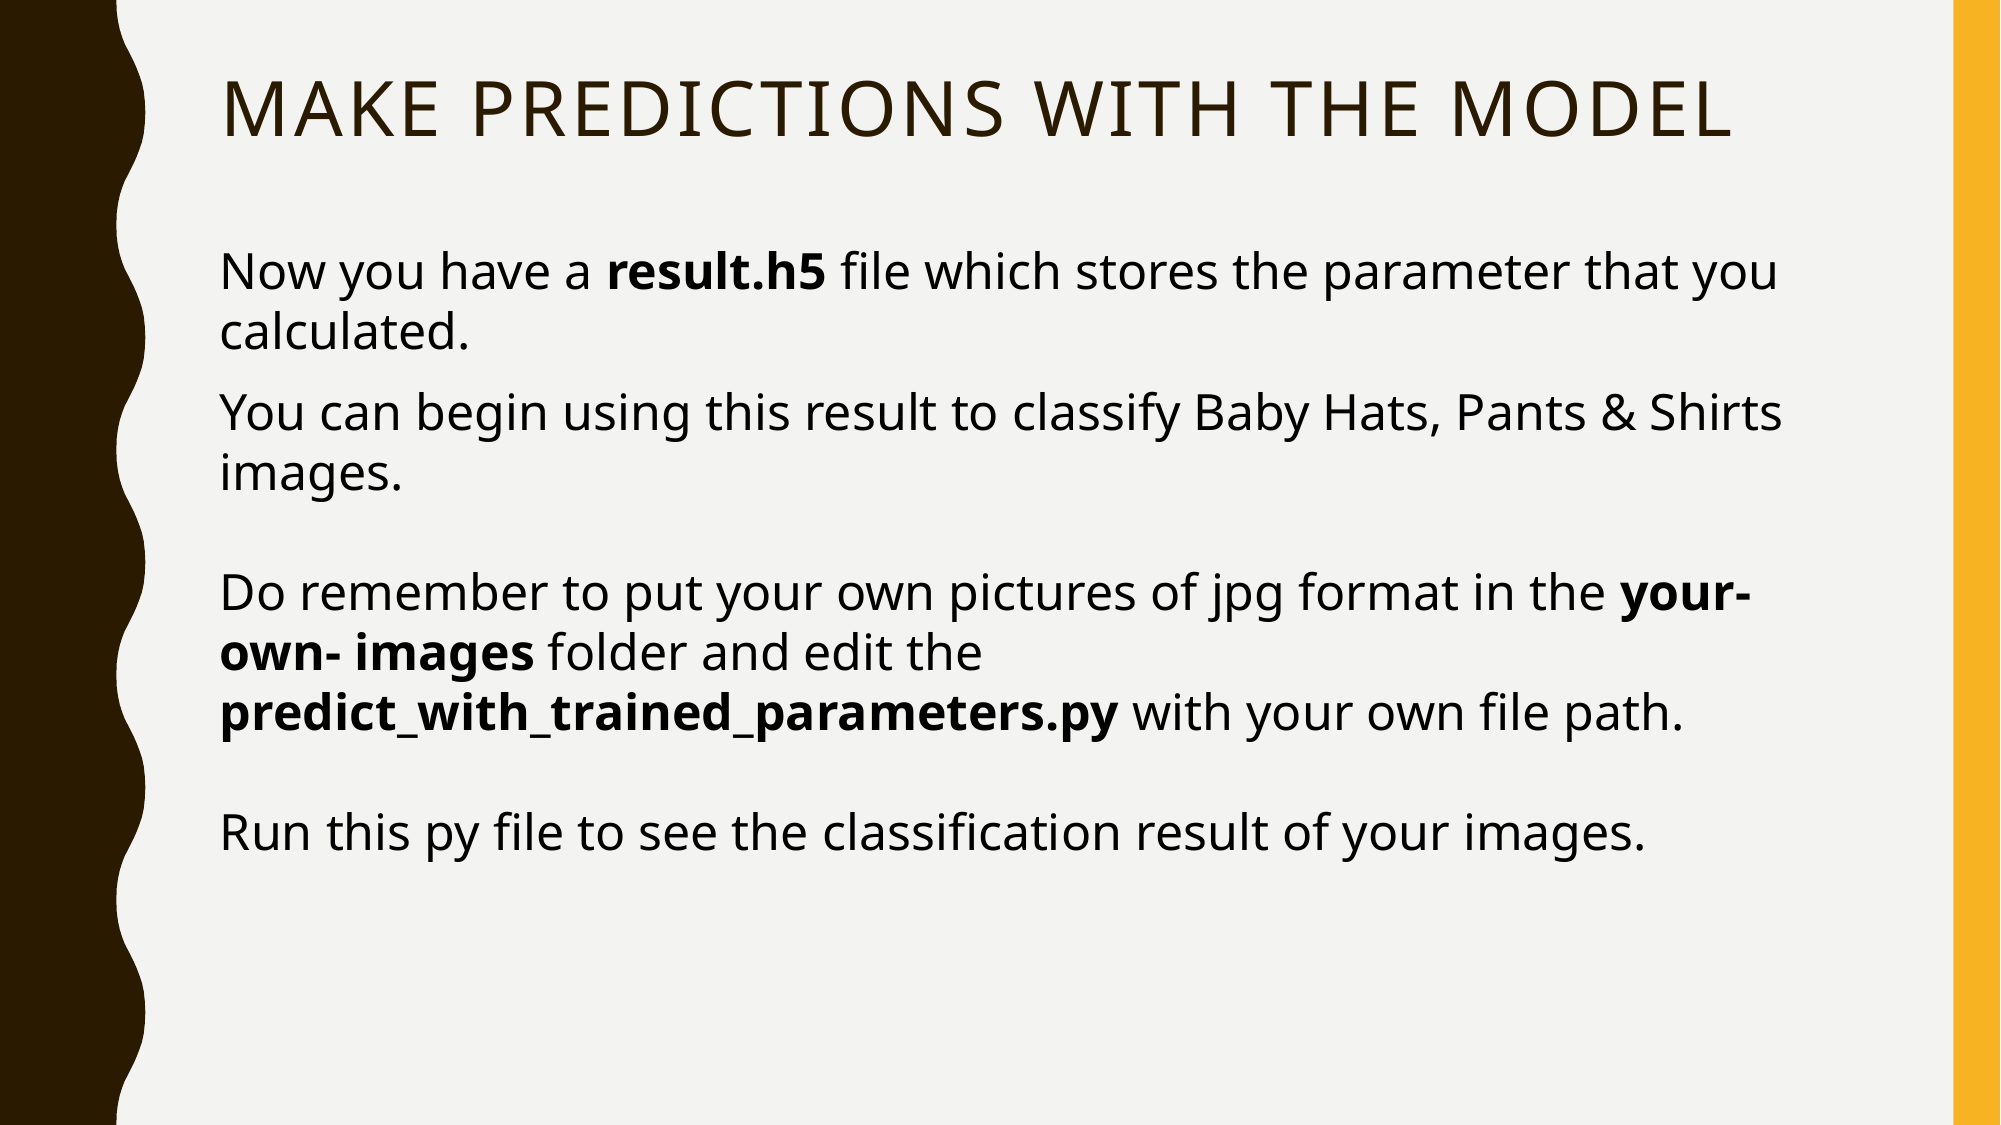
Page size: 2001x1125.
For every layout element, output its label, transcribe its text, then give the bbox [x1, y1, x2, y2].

title Make predictions with the Model [205, 62, 1875, 231]
text_box Now you have a result.h5 file which stores the parameter that you calculated. [205, 231, 1875, 367]
text_box You can begin using this result to classify Baby Hats, Pants & Shirts images. Do remember to put your own pictures of jpg format in the your-own- images folder and edit the predict_with_trained_parameters.py with your own file path. Run this py file to see the classification result of your images. [205, 373, 1814, 868]
